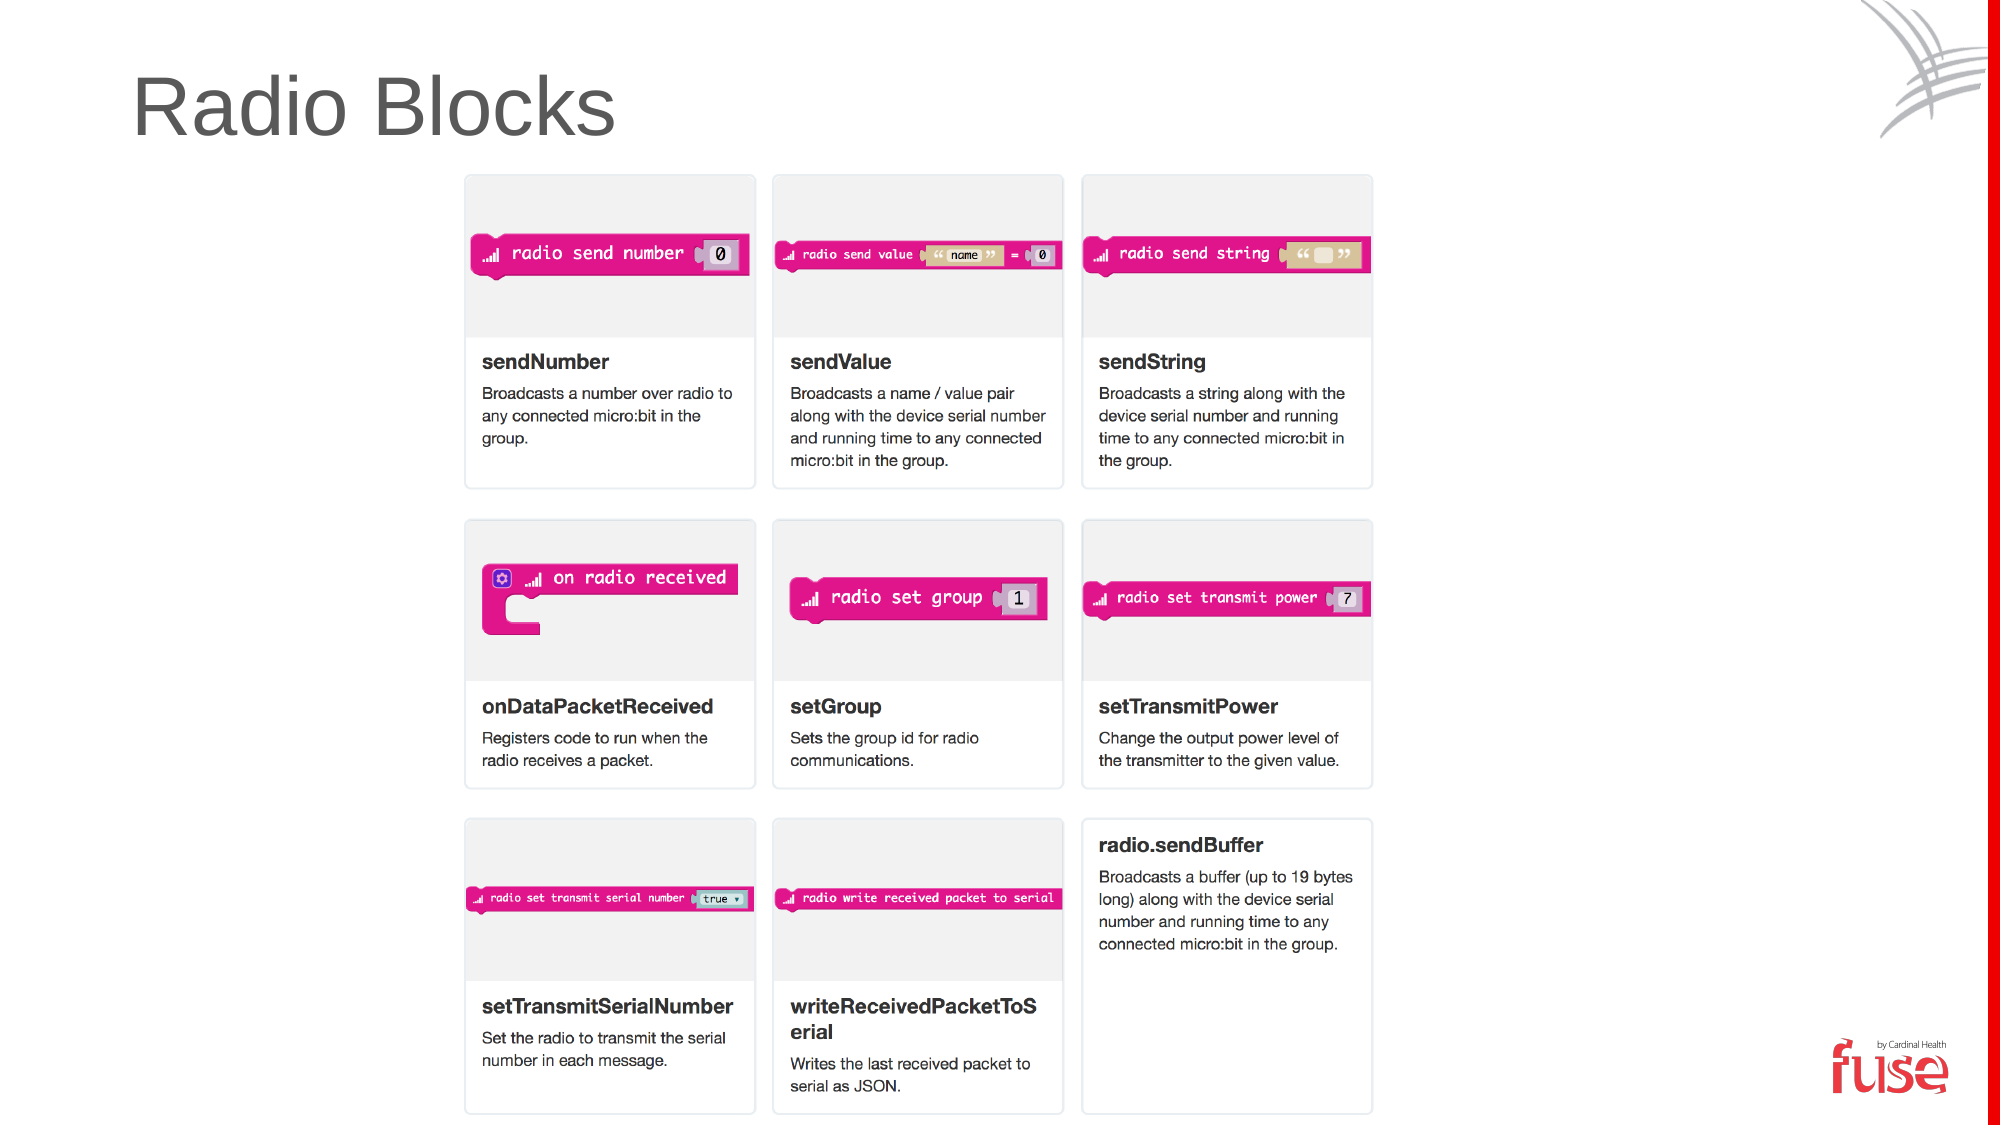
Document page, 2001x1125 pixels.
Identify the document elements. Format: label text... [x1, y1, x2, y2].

picture [457, 167, 1381, 1125]
picture [1824, 0, 1988, 161]
text_box Radio Blocks [117, 44, 1792, 160]
picture [1823, 1035, 1951, 1097]
